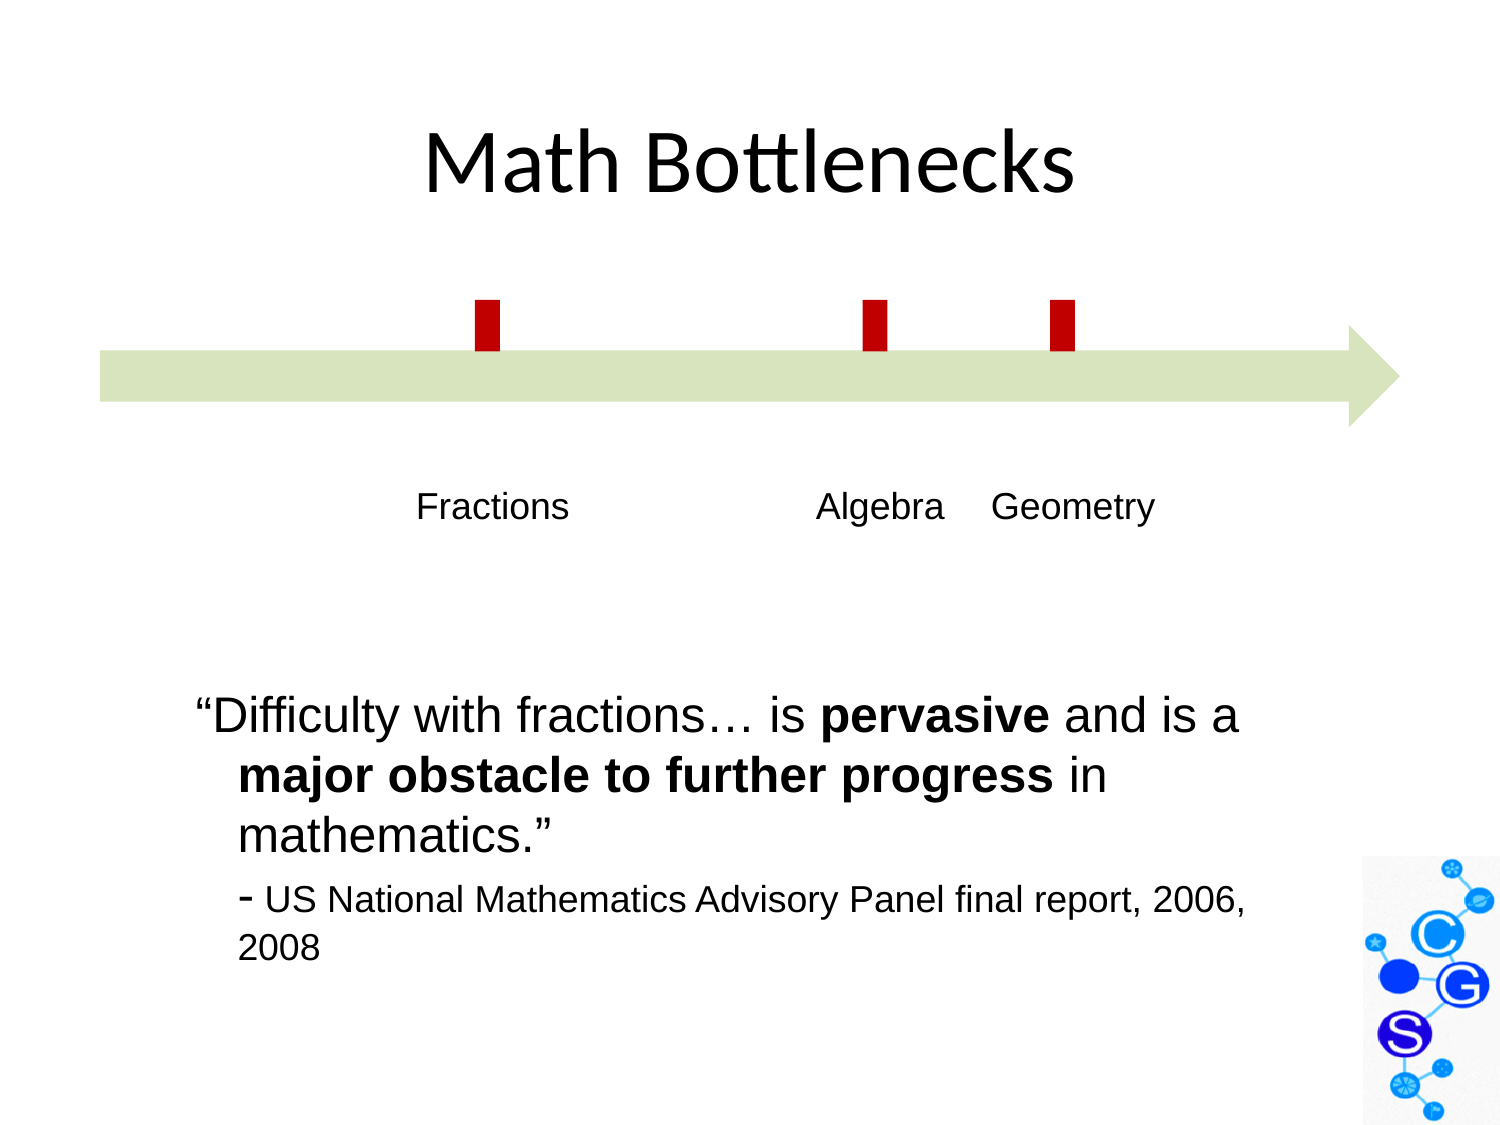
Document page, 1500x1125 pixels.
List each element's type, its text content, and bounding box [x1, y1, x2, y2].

text_box Algebra [801, 474, 960, 535]
text_box Geometry [976, 474, 1171, 535]
text_box [1050, 299, 1075, 352]
text_box [99, 324, 1400, 428]
picture [1362, 856, 1500, 1125]
title Math Bottlenecks [74, 62, 1426, 251]
text_box “Difficulty with fractions… is pervasive and is a major obstacle to further progress in mathematics.” - US National Mathematics Advisory Panel final report, 2006, 2008 [162, 675, 1313, 1004]
text_box [862, 299, 888, 352]
text_box [474, 299, 500, 352]
text_box Fractions [400, 474, 585, 535]
